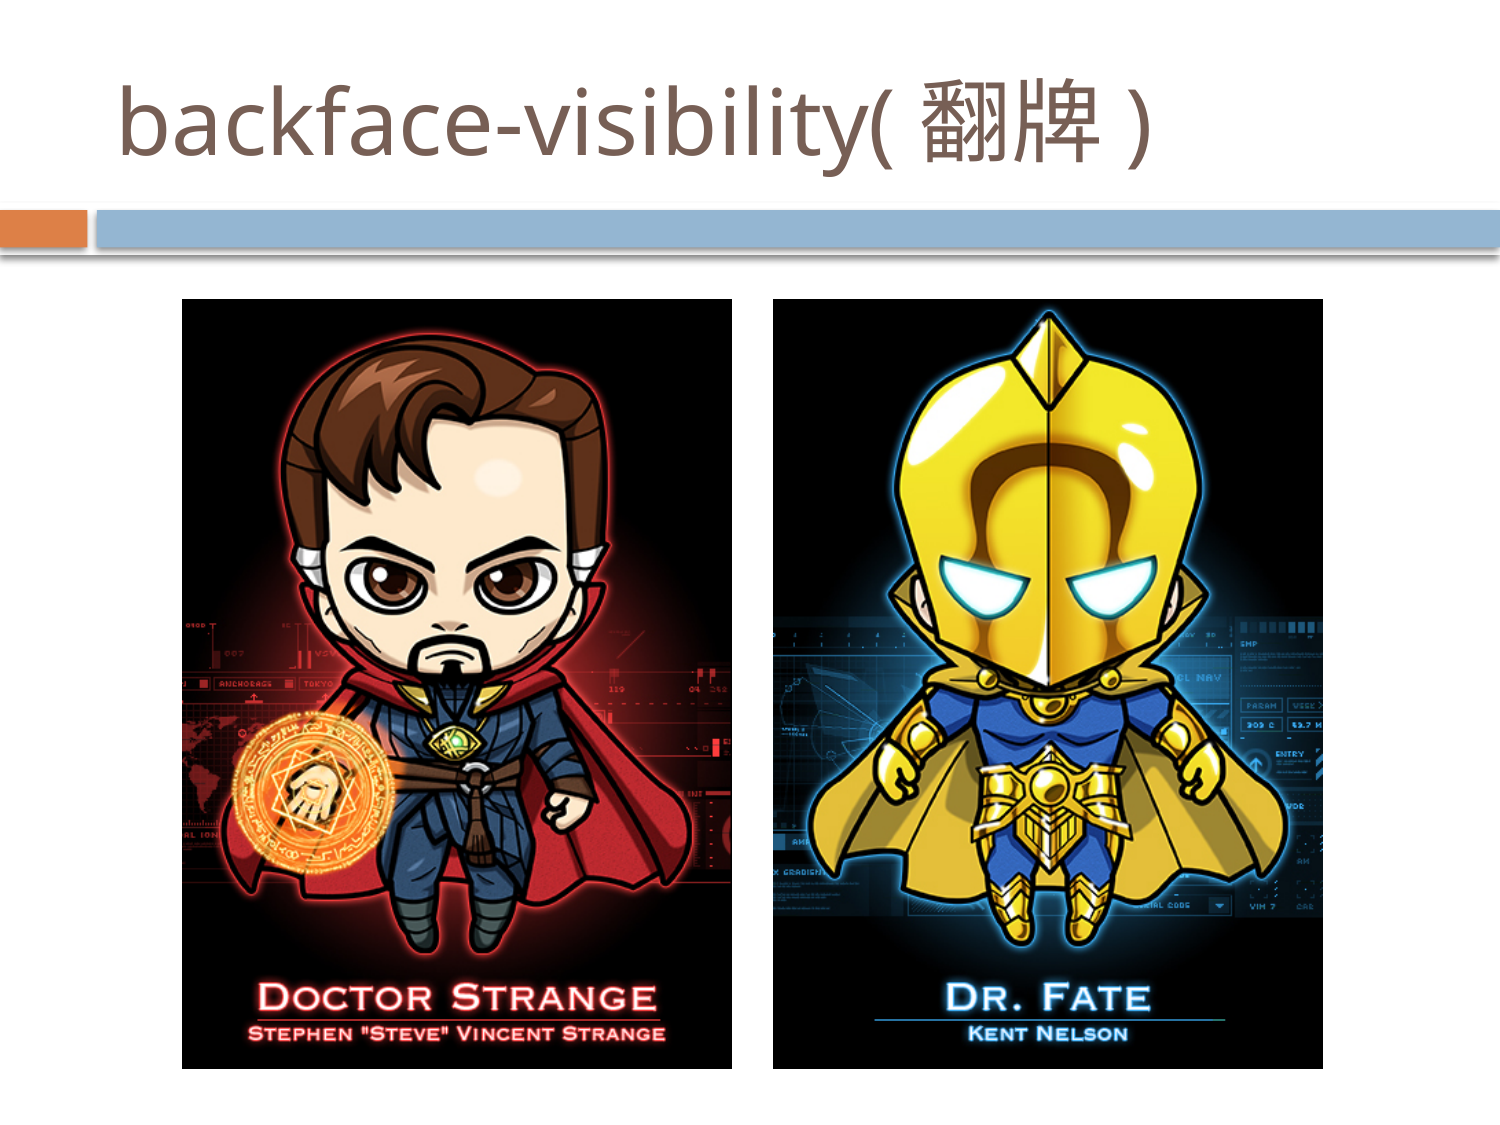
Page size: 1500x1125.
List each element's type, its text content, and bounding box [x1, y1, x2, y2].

picture [772, 298, 1323, 1069]
title backface-visibility(翻牌) [100, 37, 1438, 200]
picture [182, 298, 733, 1069]
